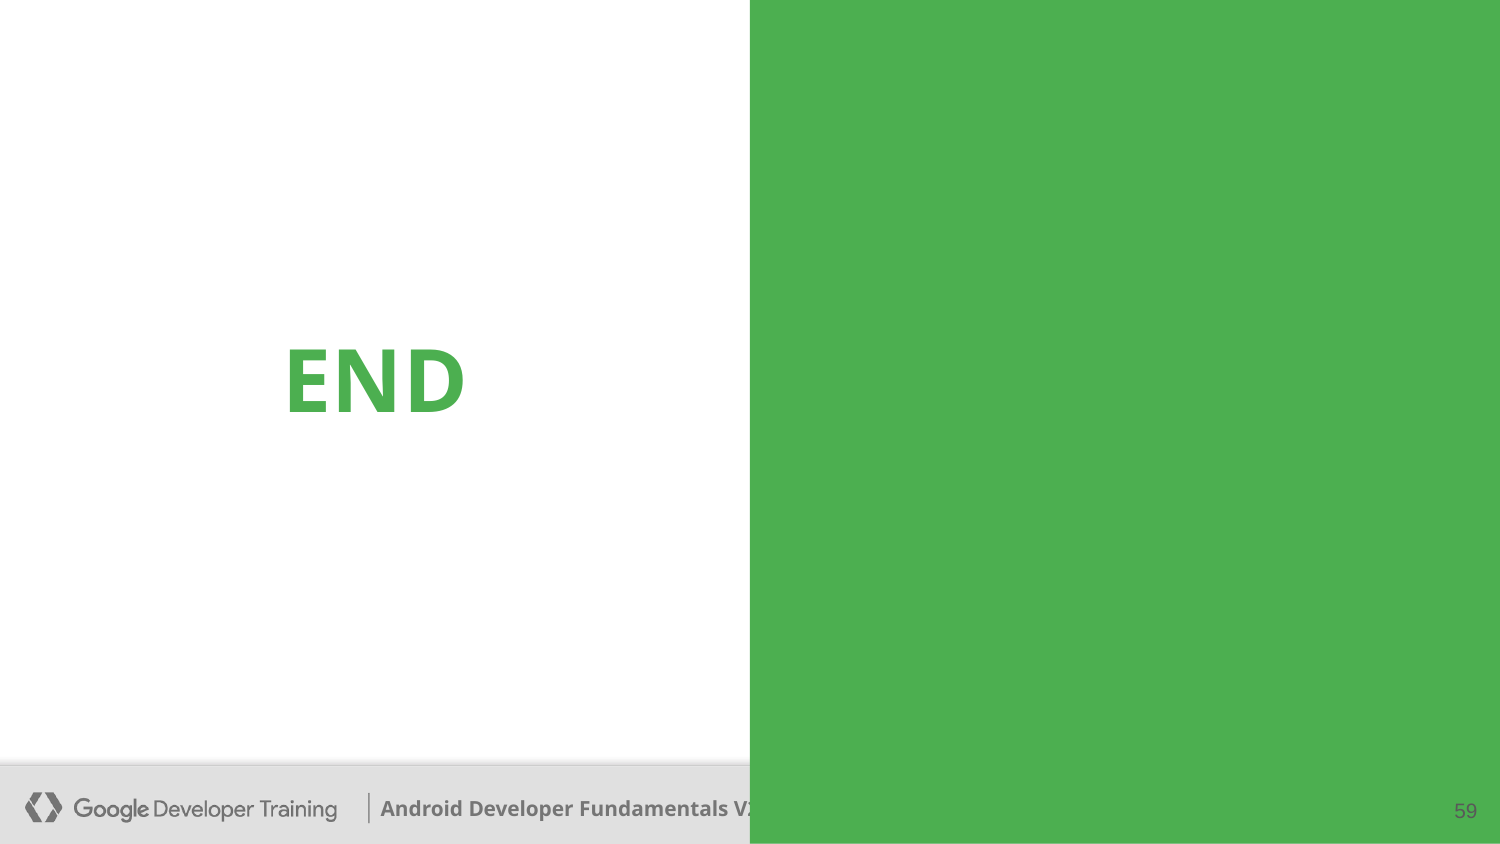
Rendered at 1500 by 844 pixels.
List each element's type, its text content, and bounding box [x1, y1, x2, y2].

title END [43, 202, 708, 446]
slide_number ‹#› [1402, 777, 1493, 842]
picture [0, 0, 749, 844]
